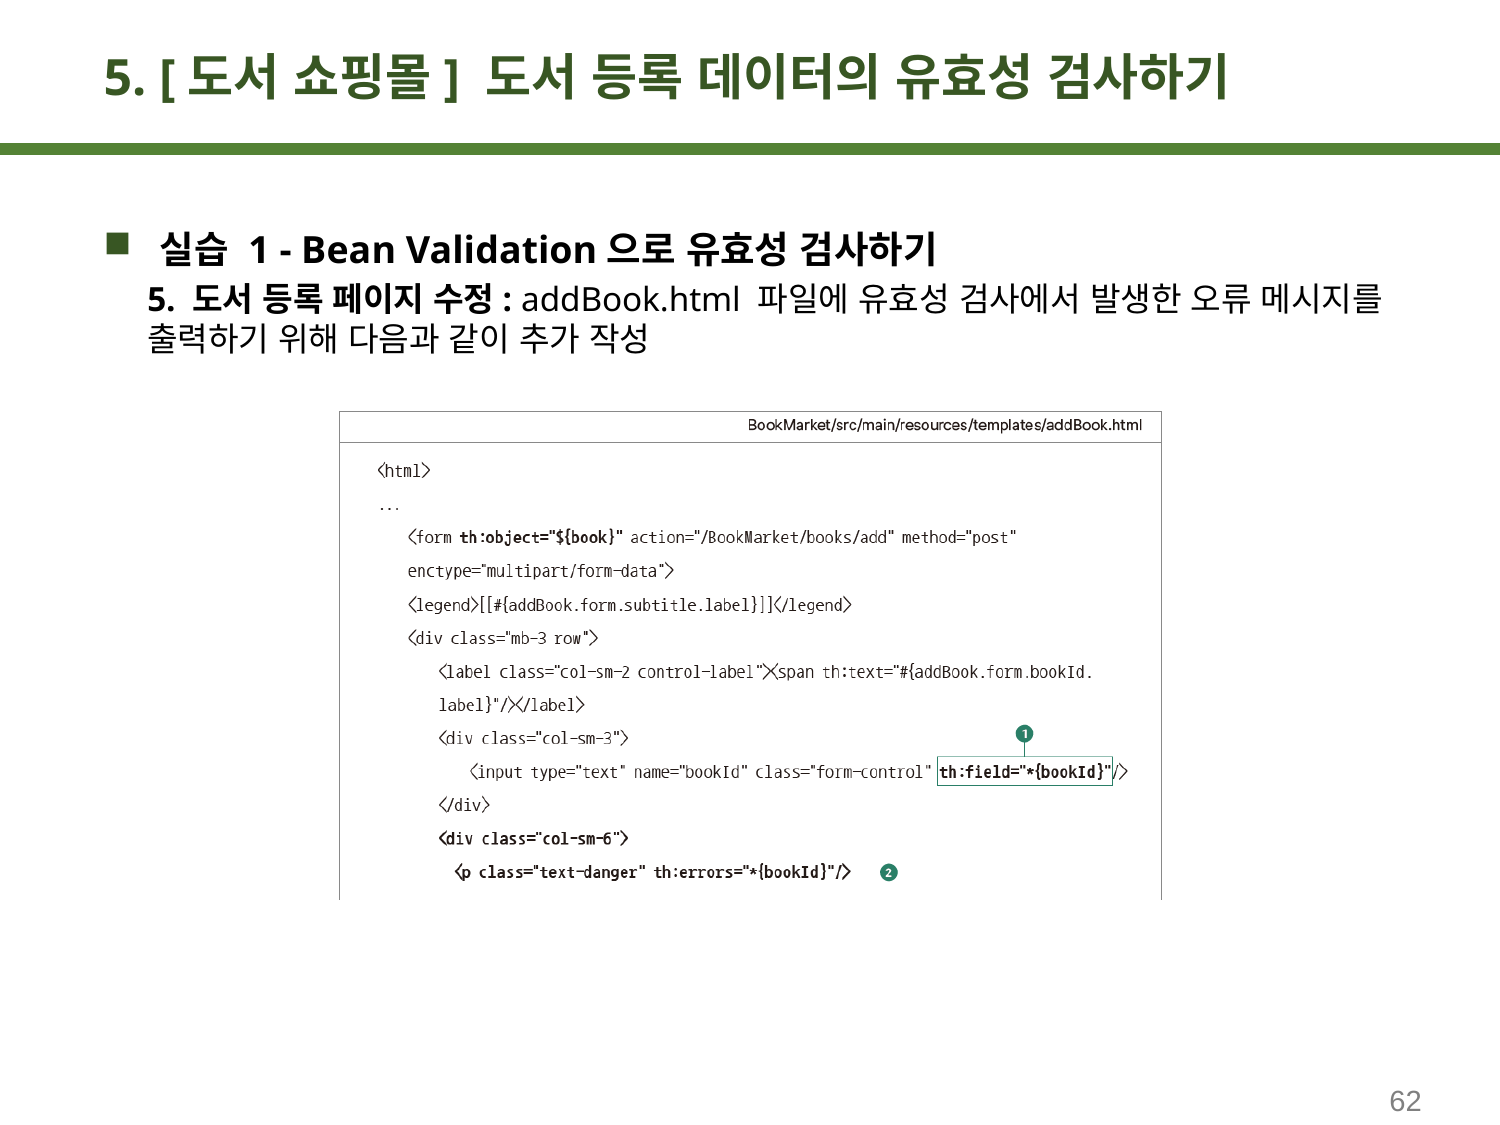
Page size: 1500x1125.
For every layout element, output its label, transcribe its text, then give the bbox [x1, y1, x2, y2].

picture [333, 402, 1167, 908]
list 실습 1 - Bean Validation으로 유효성 검사하기 5. 도서 등록 페이지 수정: addBook.html 파일에 유효성 검사에서 발생한 오류 메시지를 출력하기 위해 다음과 같이 추가 작성 [88, 196, 1447, 1083]
title 5. [도서 쇼핑몰] 도서 등록 데이터의 유효성 검사하기 [88, 30, 1447, 121]
